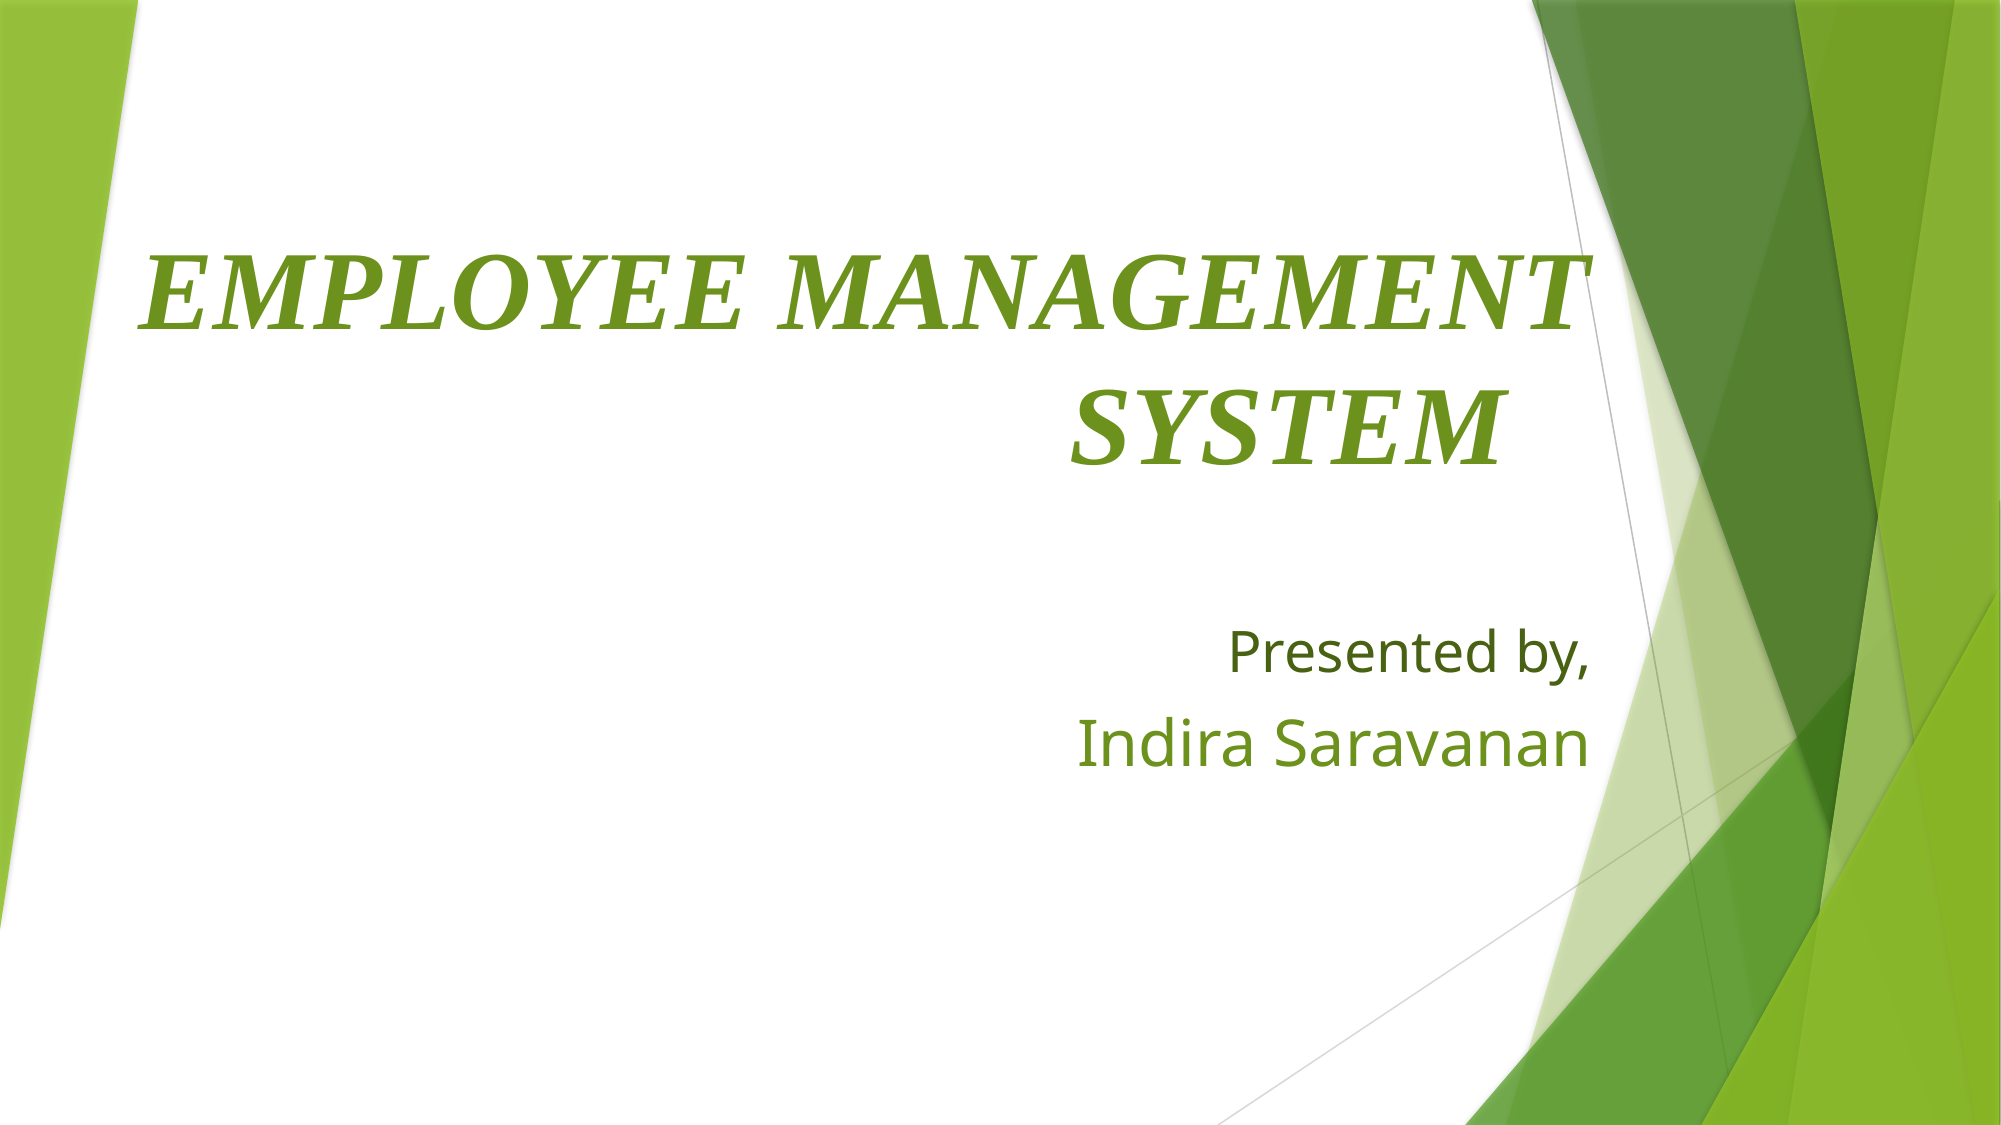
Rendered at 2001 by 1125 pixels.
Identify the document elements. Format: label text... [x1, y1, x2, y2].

subtitle Presented by, Indira Saravanan [342, 607, 1607, 788]
title EMPLOYEE MANAGEMENT SYSTEM [82, 224, 1607, 495]
